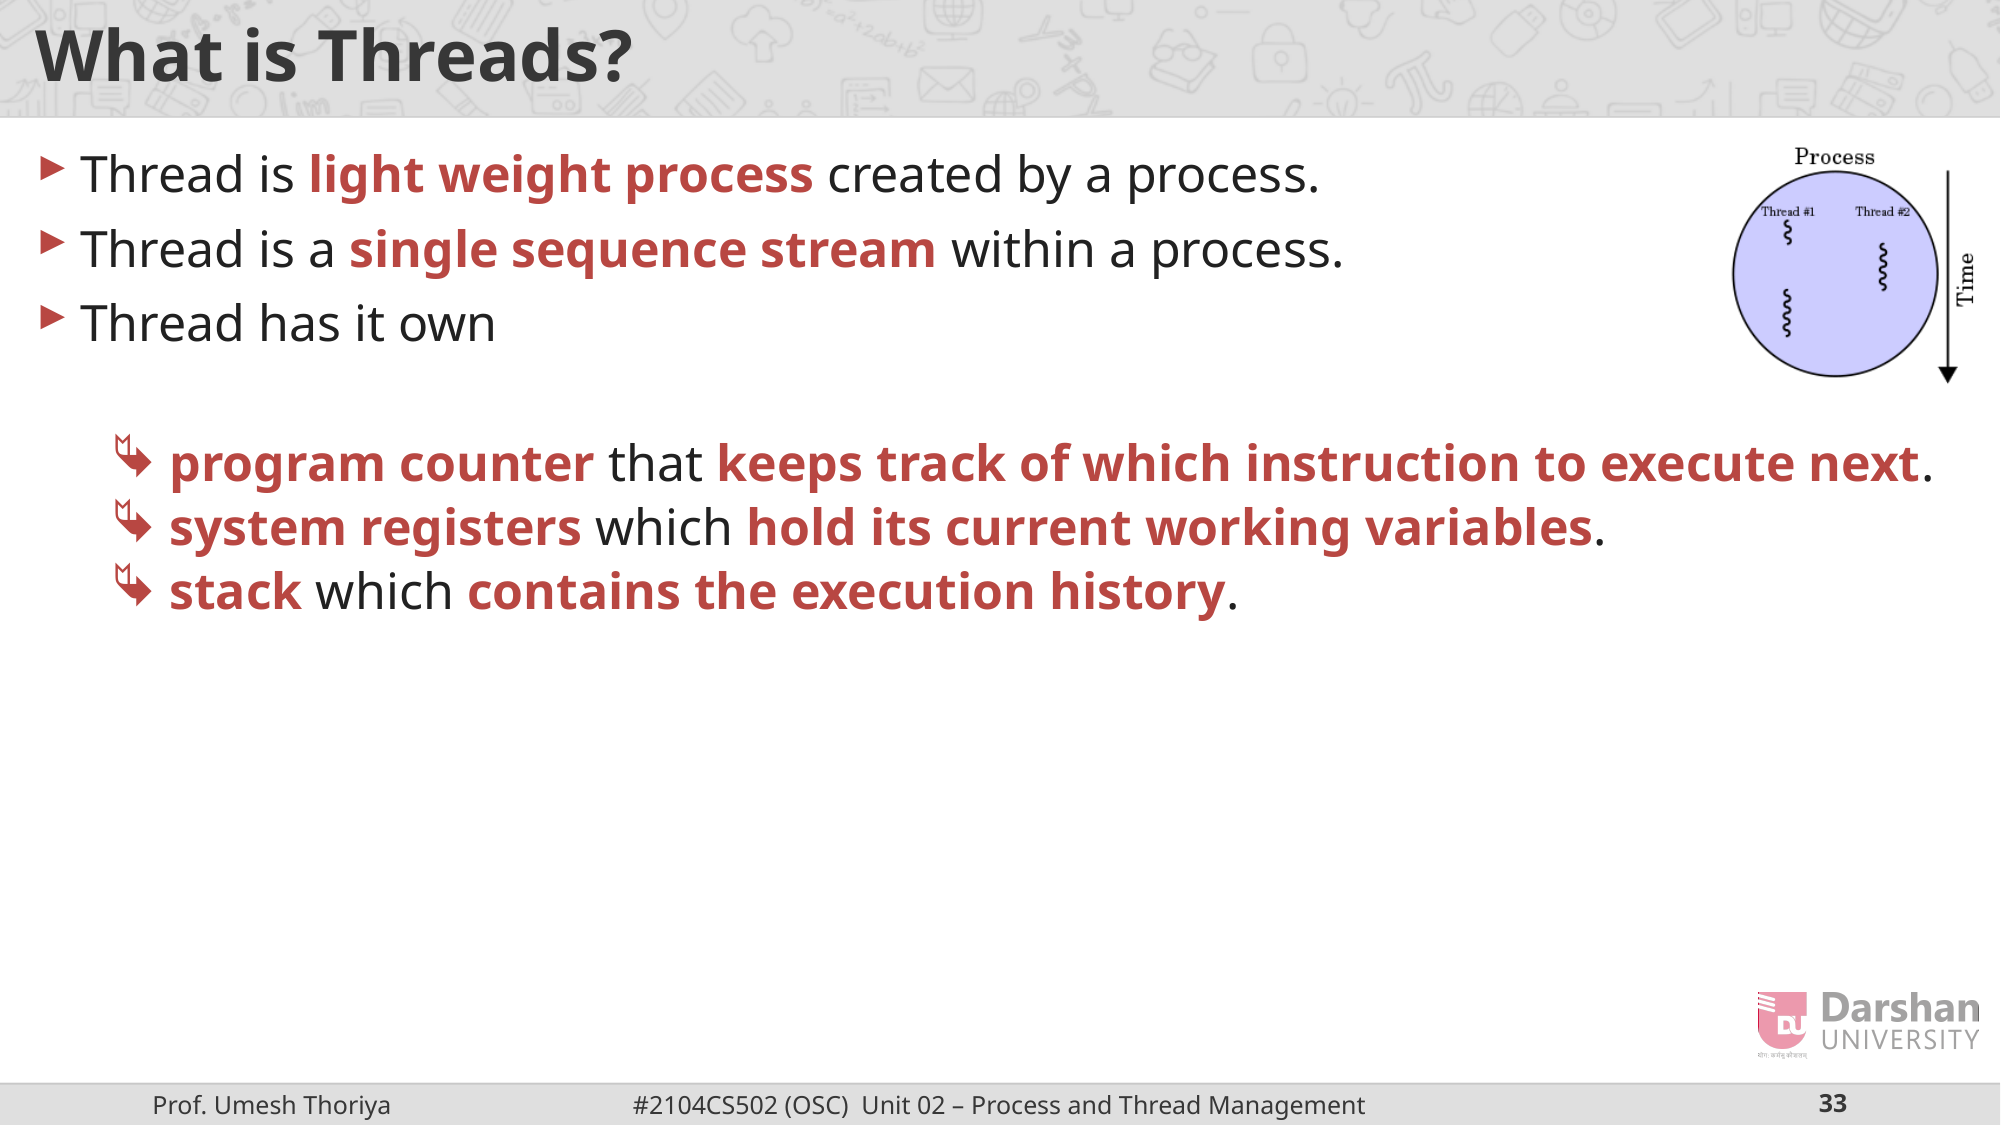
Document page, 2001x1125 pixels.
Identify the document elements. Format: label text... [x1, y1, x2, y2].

title What is Threads? [0, 0, 2000, 117]
picture [1720, 143, 1979, 388]
list Thread is light weight process created by a process. Thread is a single sequence stream within a process. Thread has it own program counter that keeps track of which instruction to execute next. system registers which hold its current working variables. stack which contains the execution history. [21, 141, 1979, 1059]
